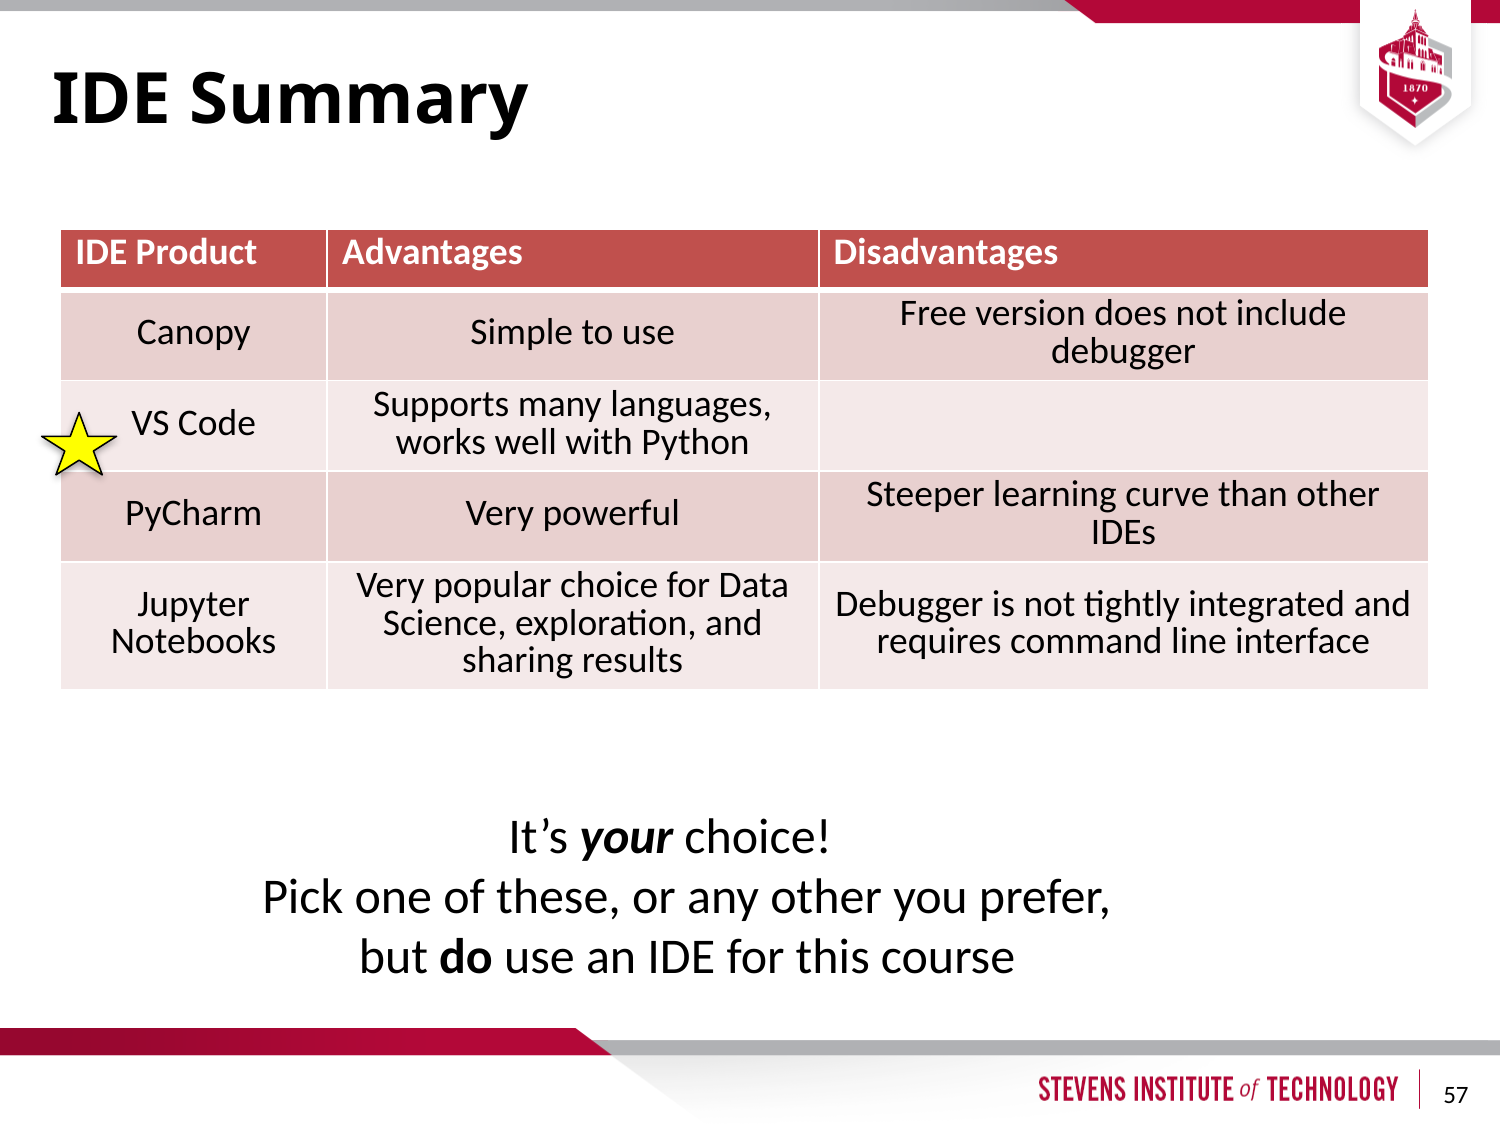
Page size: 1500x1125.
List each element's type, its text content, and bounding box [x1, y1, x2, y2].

table_cell Very powerful [328, 472, 818, 561]
table_cell VS Code [61, 381, 326, 470]
table_header Disadvantages [820, 230, 1428, 287]
table_cell Supports many languages, works well with Python [328, 381, 818, 470]
table_cell Jupyter Notebooks [61, 563, 326, 689]
slide_number 57 [1428, 1071, 1490, 1108]
table_cell Free version does not include debugger [820, 293, 1428, 380]
text_box It’s your choice! Pick one of these, or any other you prefer, but do use an IDE for this course [225, 795, 1149, 991]
table_cell [820, 381, 1428, 470]
text_box [40, 411, 118, 476]
table_cell Very popular choice for Data Science, exploration, and sharing results [328, 563, 818, 689]
table_cell Debugger is not tightly integrated and requires command line interface [820, 563, 1428, 689]
title IDE Summary [37, 45, 1338, 233]
table_header IDE Product [61, 230, 326, 287]
table_cell Simple to use [328, 293, 818, 380]
picture [0, 1028, 1500, 1125]
table_cell PyCharm [61, 472, 326, 561]
table_header Advantages [328, 230, 818, 287]
picture [0, 0, 1500, 160]
table_cell Canopy [61, 293, 326, 380]
table_cell Steeper learning curve than other IDEs [820, 472, 1428, 561]
